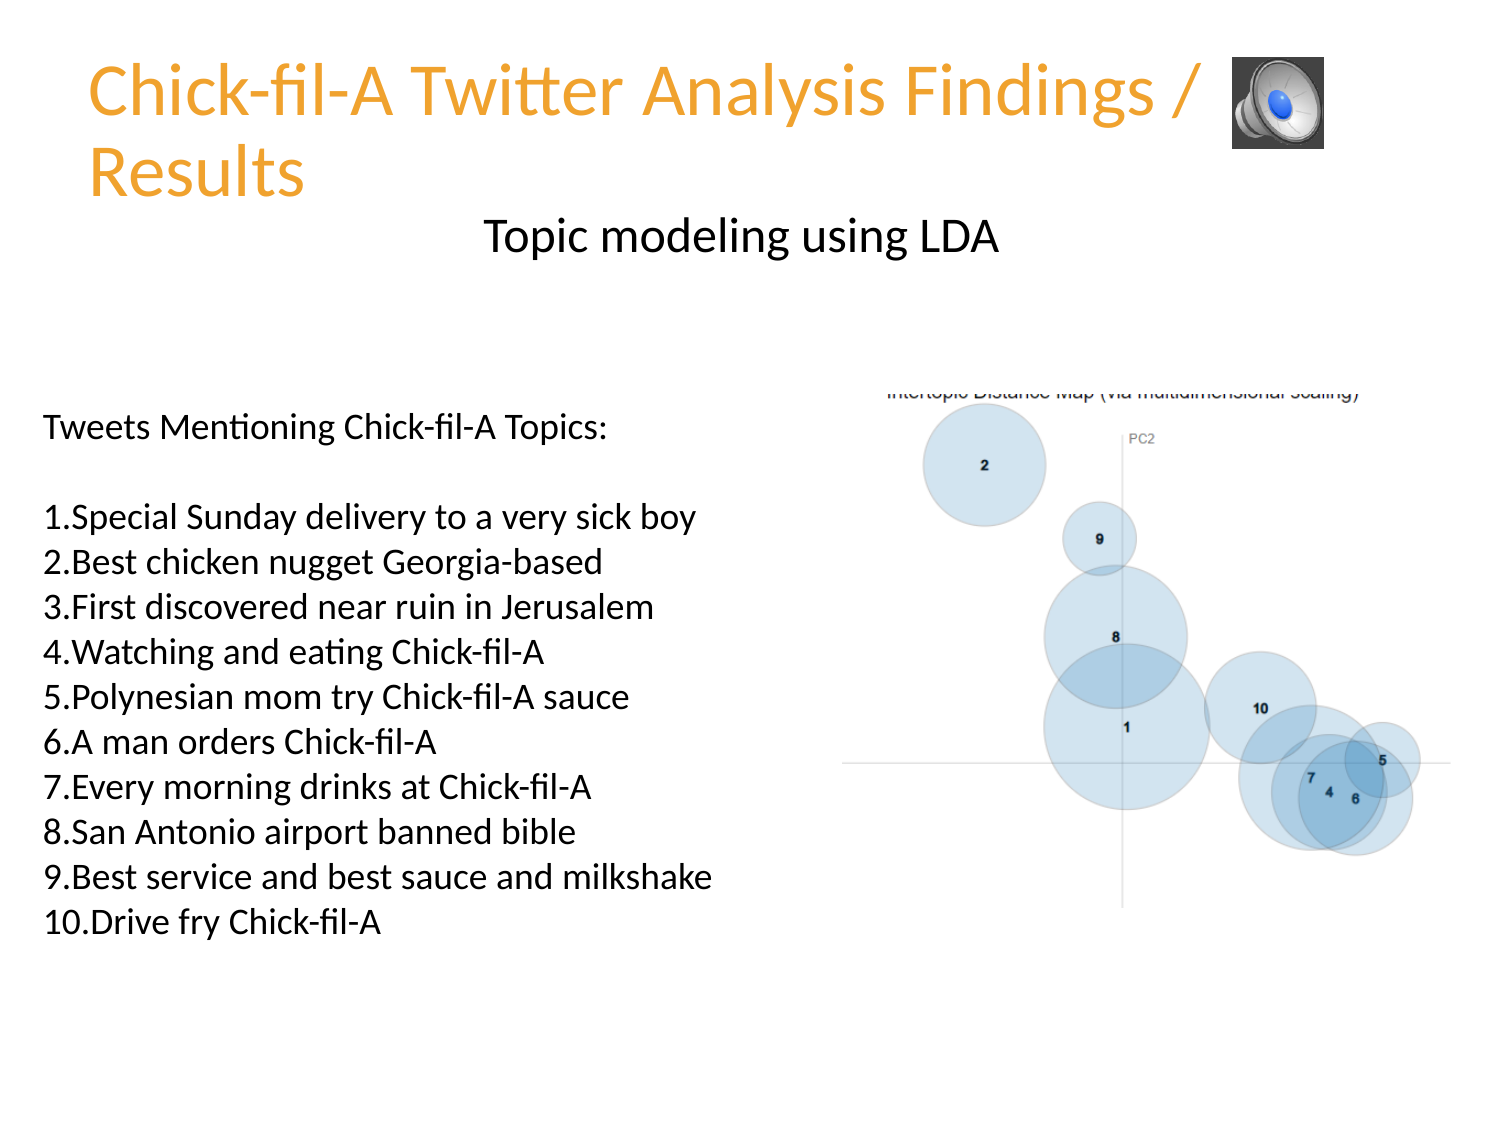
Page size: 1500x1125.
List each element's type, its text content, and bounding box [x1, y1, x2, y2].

picture [1230, 55, 1326, 151]
title Chick-fil-A Twitter Analysis Findings / Results [80, 0, 1407, 269]
text_box Tweets Mentioning Chick-fil-A Topics: Special Sunday delivery to a very sick boy Best chicken nugget Georgia-based First discovered near ruin in Jerusalem Watching and eating Chick-fil-A Polynesian mom try Chick-fil-A sauce A man orders Chick-fil-A Every morning drinks at Chick-fil-A San Antonio airport banned bible Best service and best sauce and milkshake Drive fry Chick-fil-A [35, 394, 873, 950]
text_box Topic modeling using LDA [291, 195, 1203, 270]
picture [841, 394, 1465, 909]
